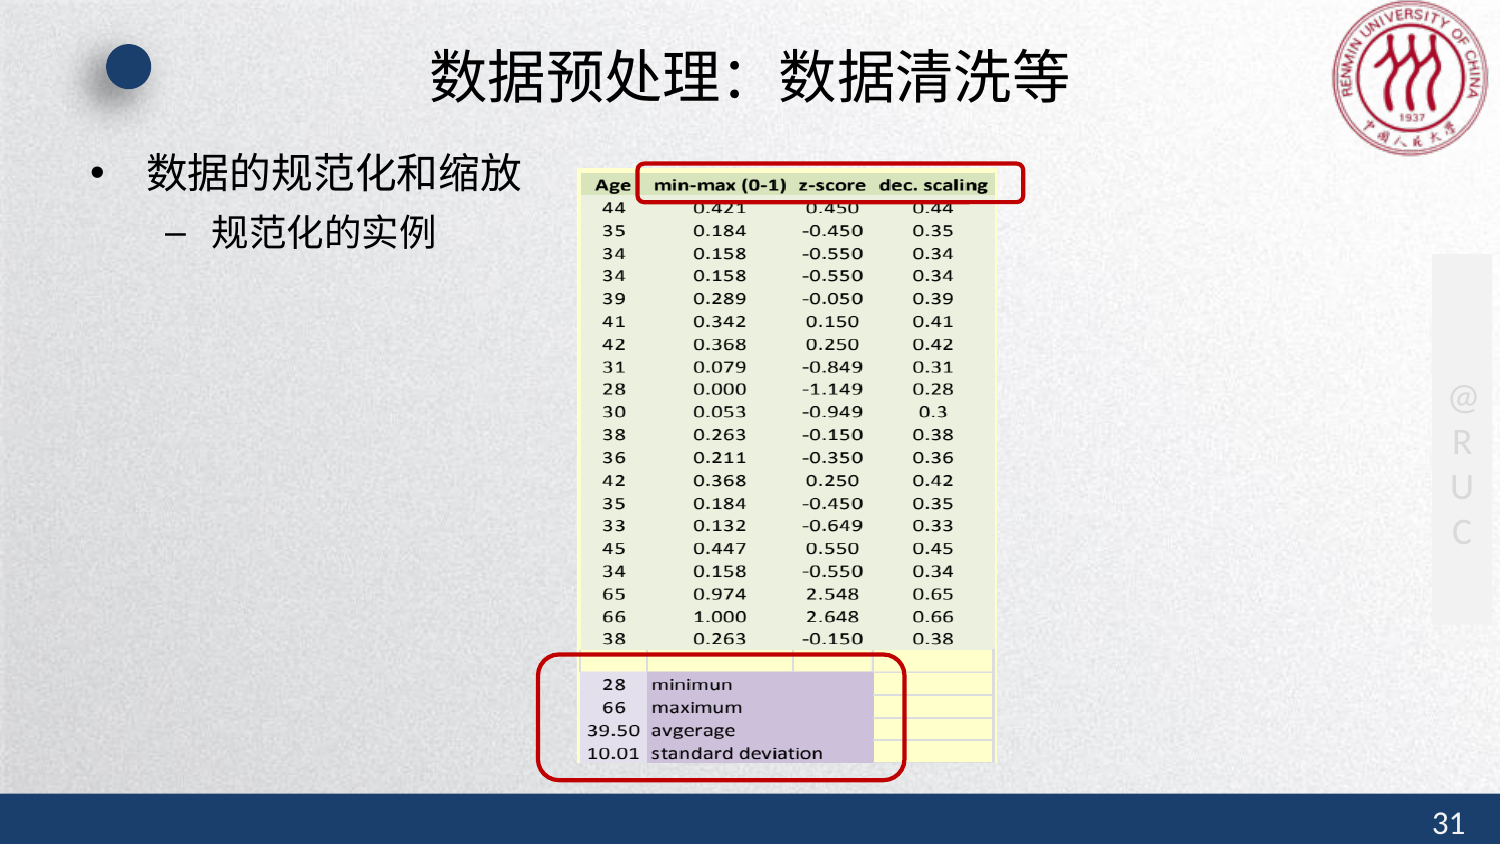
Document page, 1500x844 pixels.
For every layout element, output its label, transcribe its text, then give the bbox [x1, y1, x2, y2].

picture [0, 0, 1500, 793]
title 数据预处理：数据清洗等 [75, 33, 1425, 116]
text_box [535, 652, 903, 783]
text_box [636, 161, 1026, 205]
list 数据的规范化和缩放 规范化的实例 [75, 134, 1425, 781]
